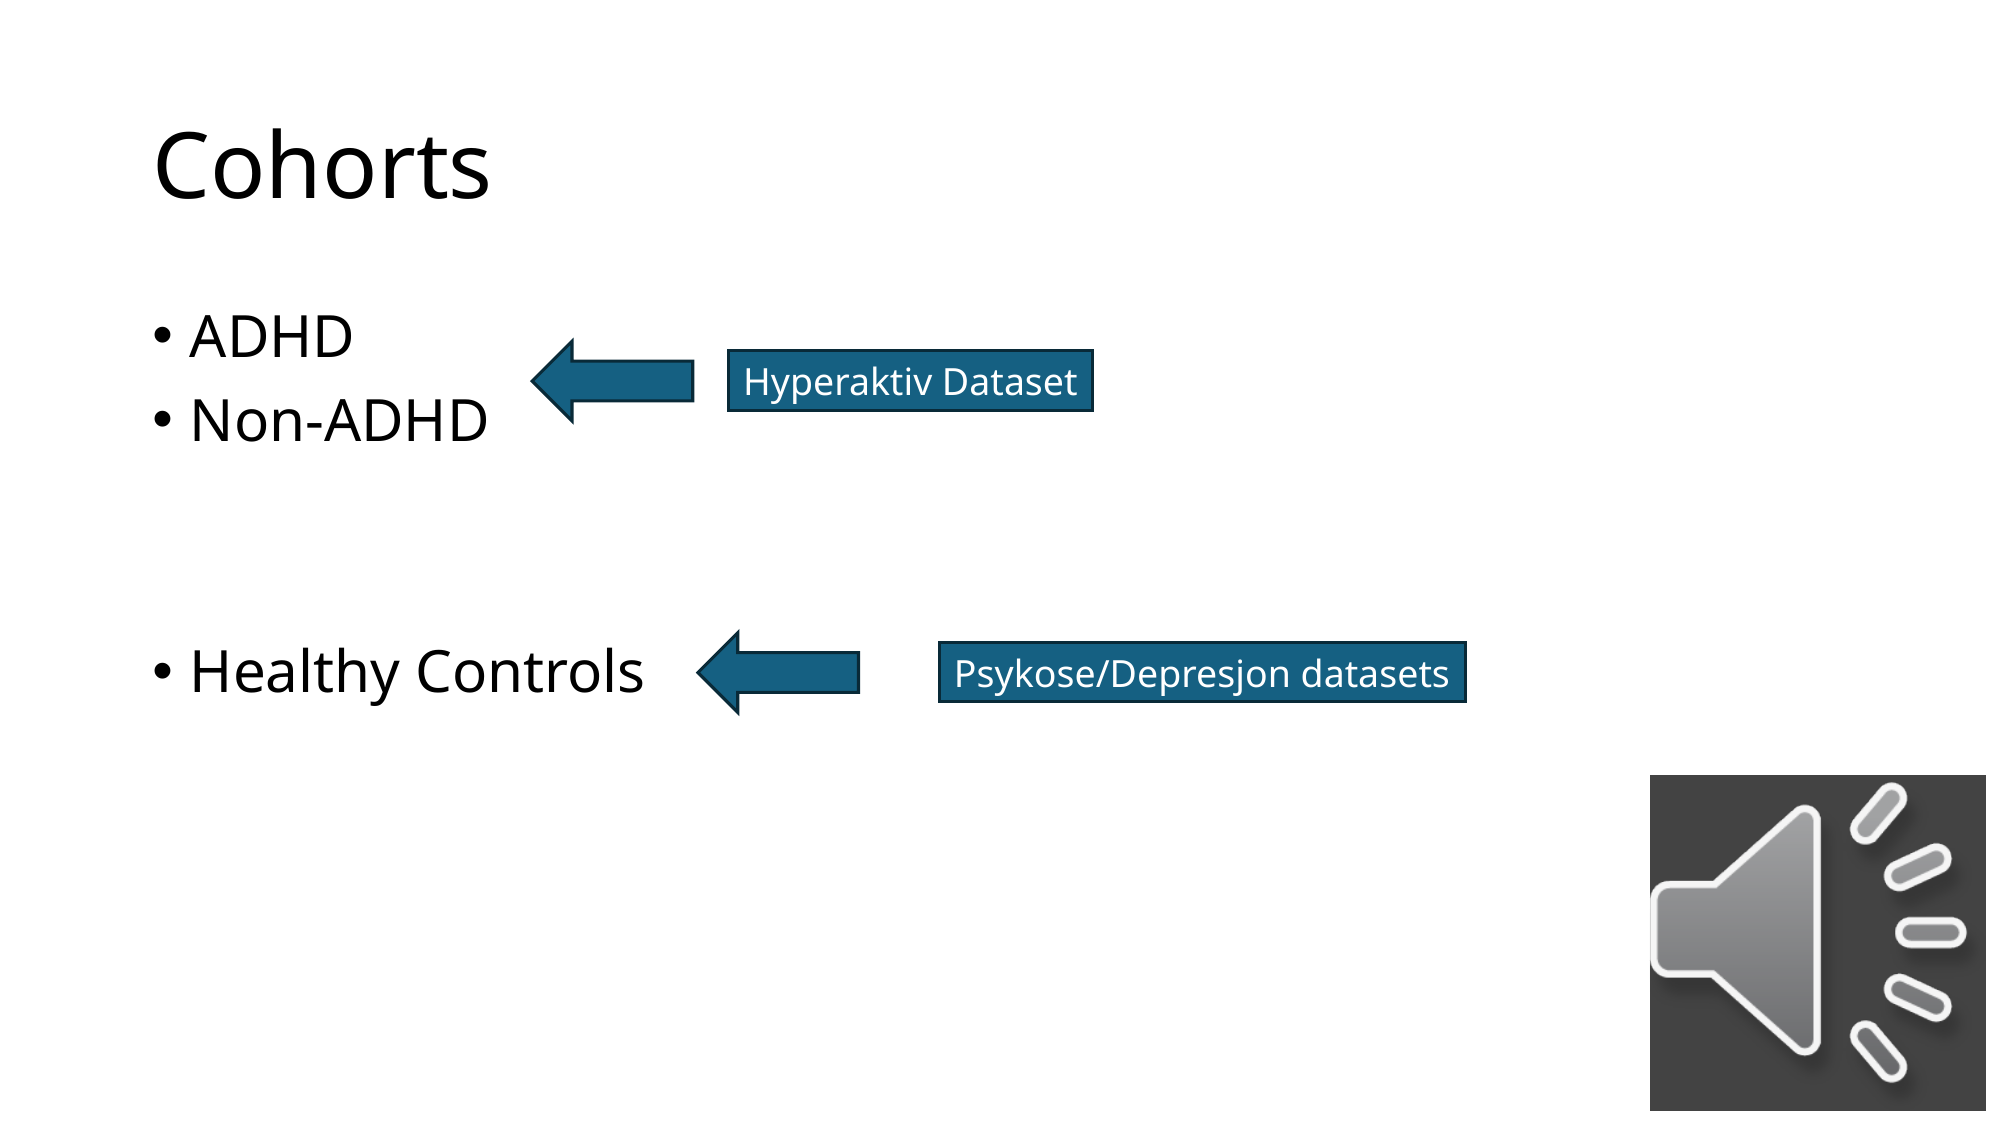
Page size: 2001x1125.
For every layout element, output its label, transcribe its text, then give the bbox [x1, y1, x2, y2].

text_box [695, 628, 861, 717]
title Cohorts [137, 59, 1863, 278]
text_box Hyperaktiv Dataset [727, 349, 1094, 412]
text_box [529, 337, 695, 425]
text_box Psykose/Depresjon datasets [938, 641, 1467, 703]
picture [1648, 773, 1987, 1112]
list ADHD Non-ADHD Healthy Controls [137, 299, 1863, 1014]
